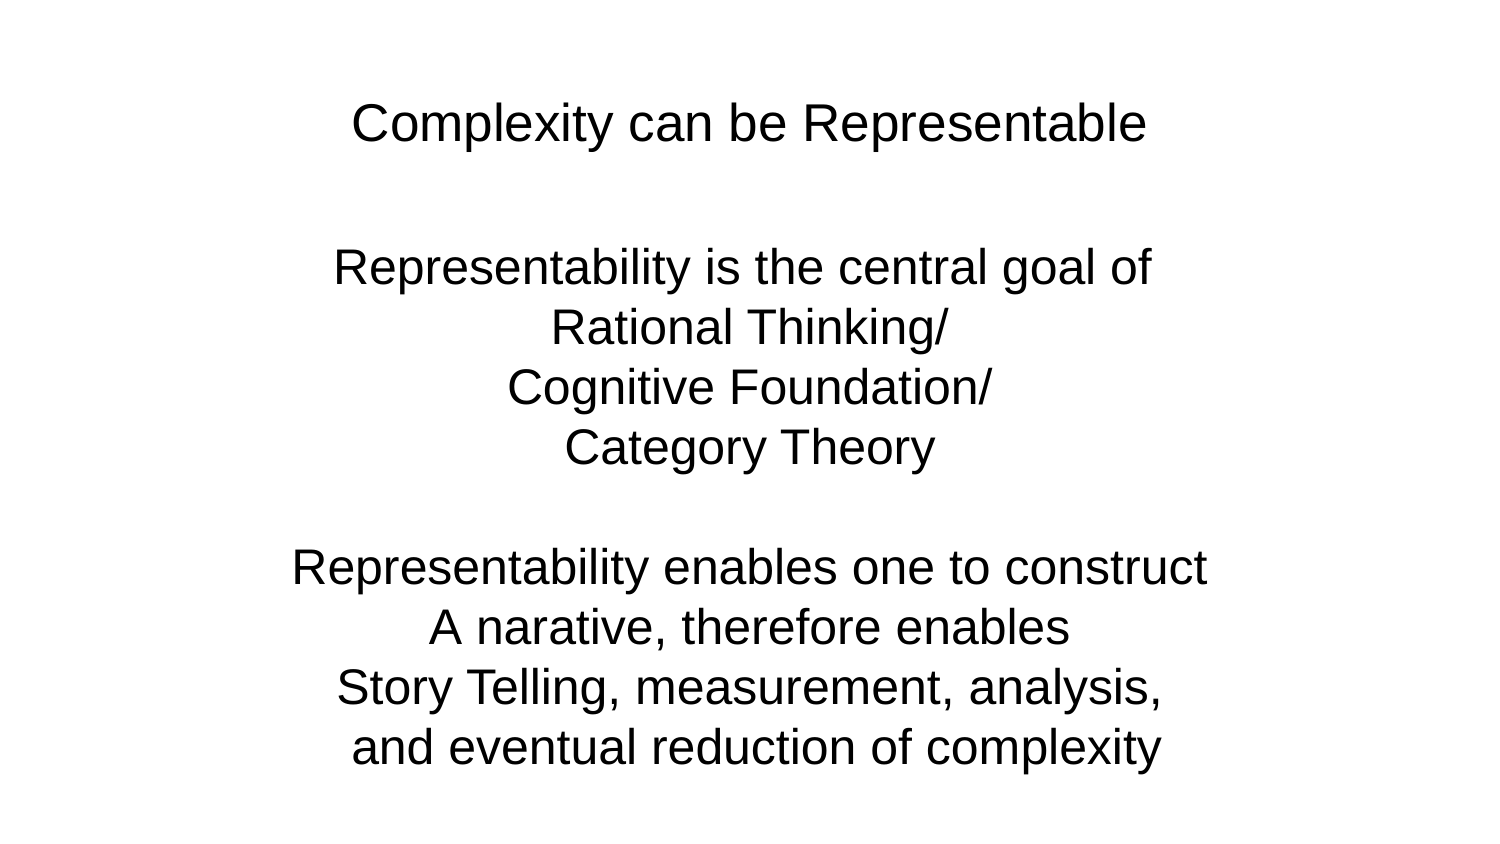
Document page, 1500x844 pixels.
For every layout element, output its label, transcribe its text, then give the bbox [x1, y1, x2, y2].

title Complexity can be Representable [51, 72, 1449, 167]
text_box Representability is the central goal of Rational Thinking/ Cognitive Foundation/ Category Theory Representability enables one to construct A narative, therefore enables Story Telling, measurement, analysis, and eventual reduction of complexity [276, 166, 1224, 842]
